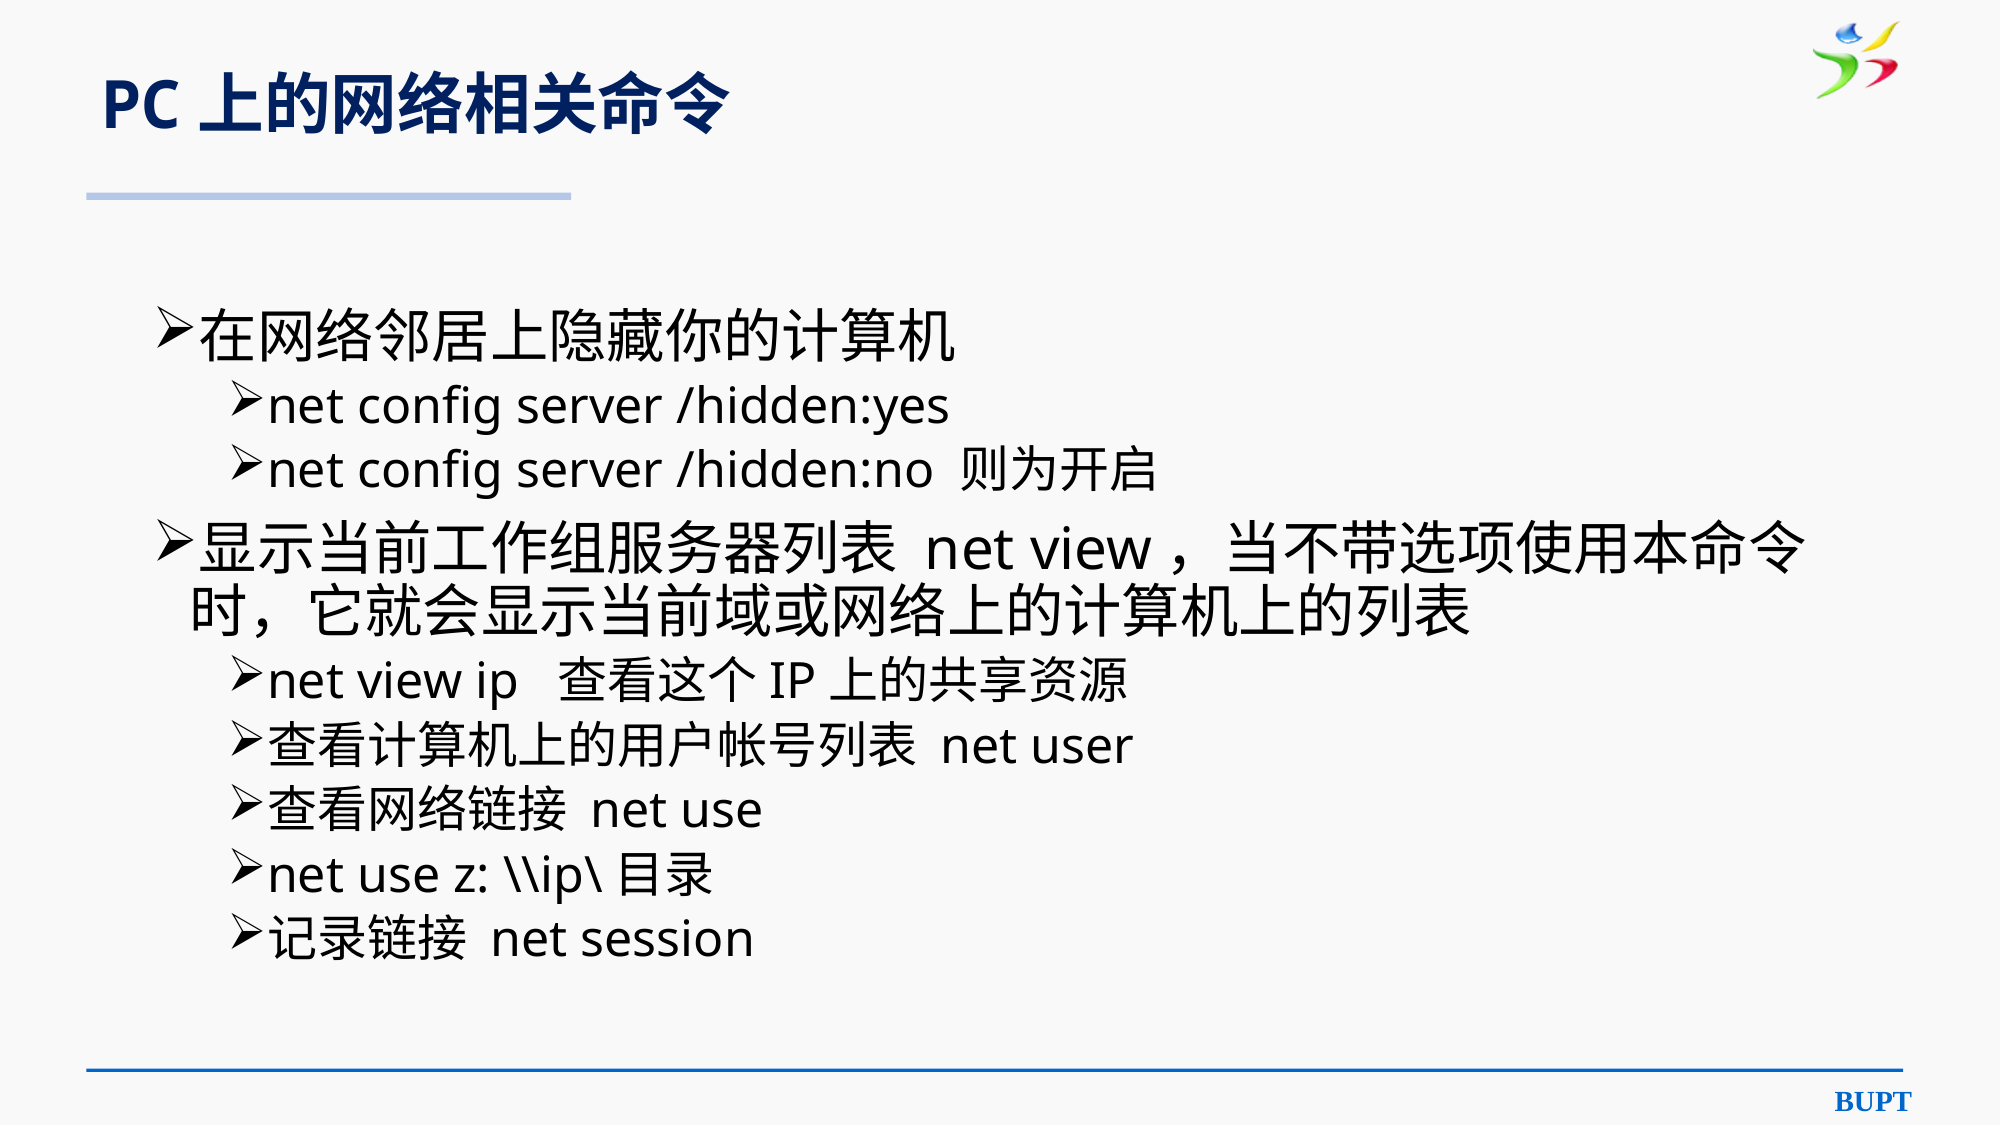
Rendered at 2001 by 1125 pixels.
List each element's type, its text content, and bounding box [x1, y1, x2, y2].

picture [1813, 20, 1914, 102]
title PC上的网络相关命令 [86, 42, 1812, 171]
list 在网络邻居上隐藏你的计算机 net config server /hidden:yes net config server /hidden:no 则为开启 显示当前工作组服务器列表 net view，当不带选项使用本命令时，它就会显示当前域或网络上的计算机上的列表 net view ip 查看这个IP上的共享资源 查看计算机上的用户帐号列表 net user 查看网络链接 net use net use z: \\ip\目录 记录链接 net session [137, 299, 1863, 1014]
